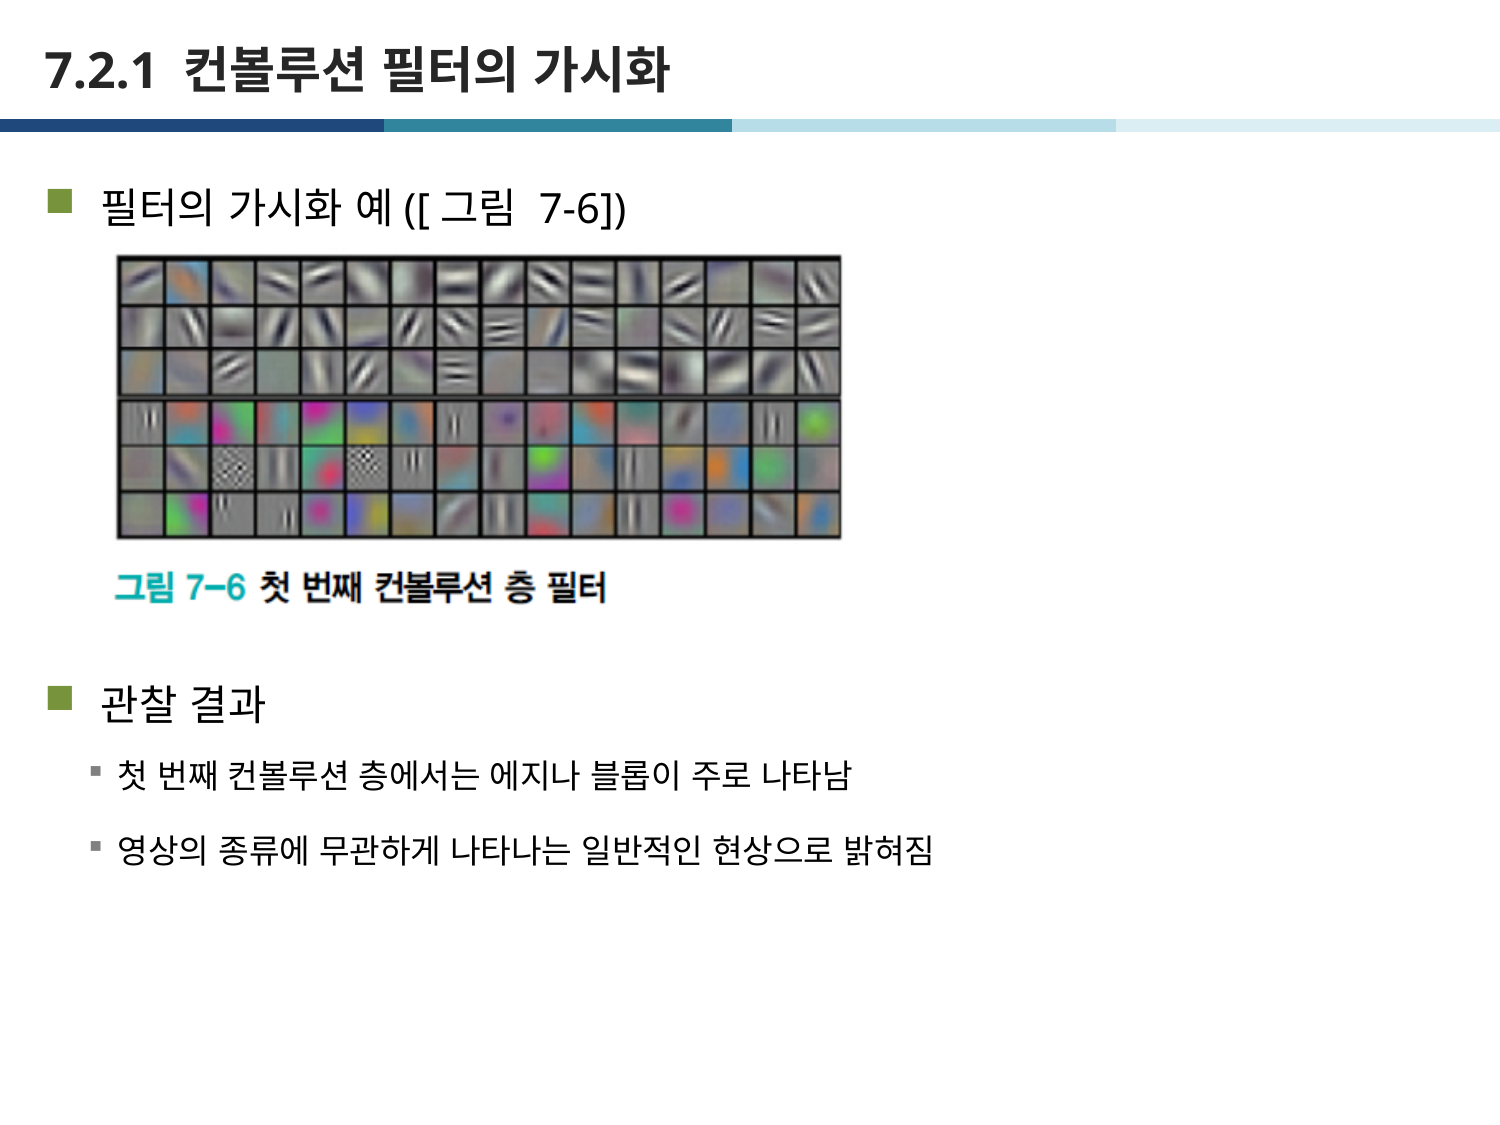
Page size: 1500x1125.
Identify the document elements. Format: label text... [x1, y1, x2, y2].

title 7.2.1 컨볼루션 필터의 가시화 [29, 23, 1448, 114]
picture [97, 243, 854, 610]
list 필터의 가시화 예([그림 7-6]) 관찰 결과 첫 번째 컨볼루션 층에서는 에지나 블롭이 주로 나타남 영상의 종류에 무관하게 나타나는 일반적인 현상으로 밝혀짐 [29, 148, 1471, 1083]
